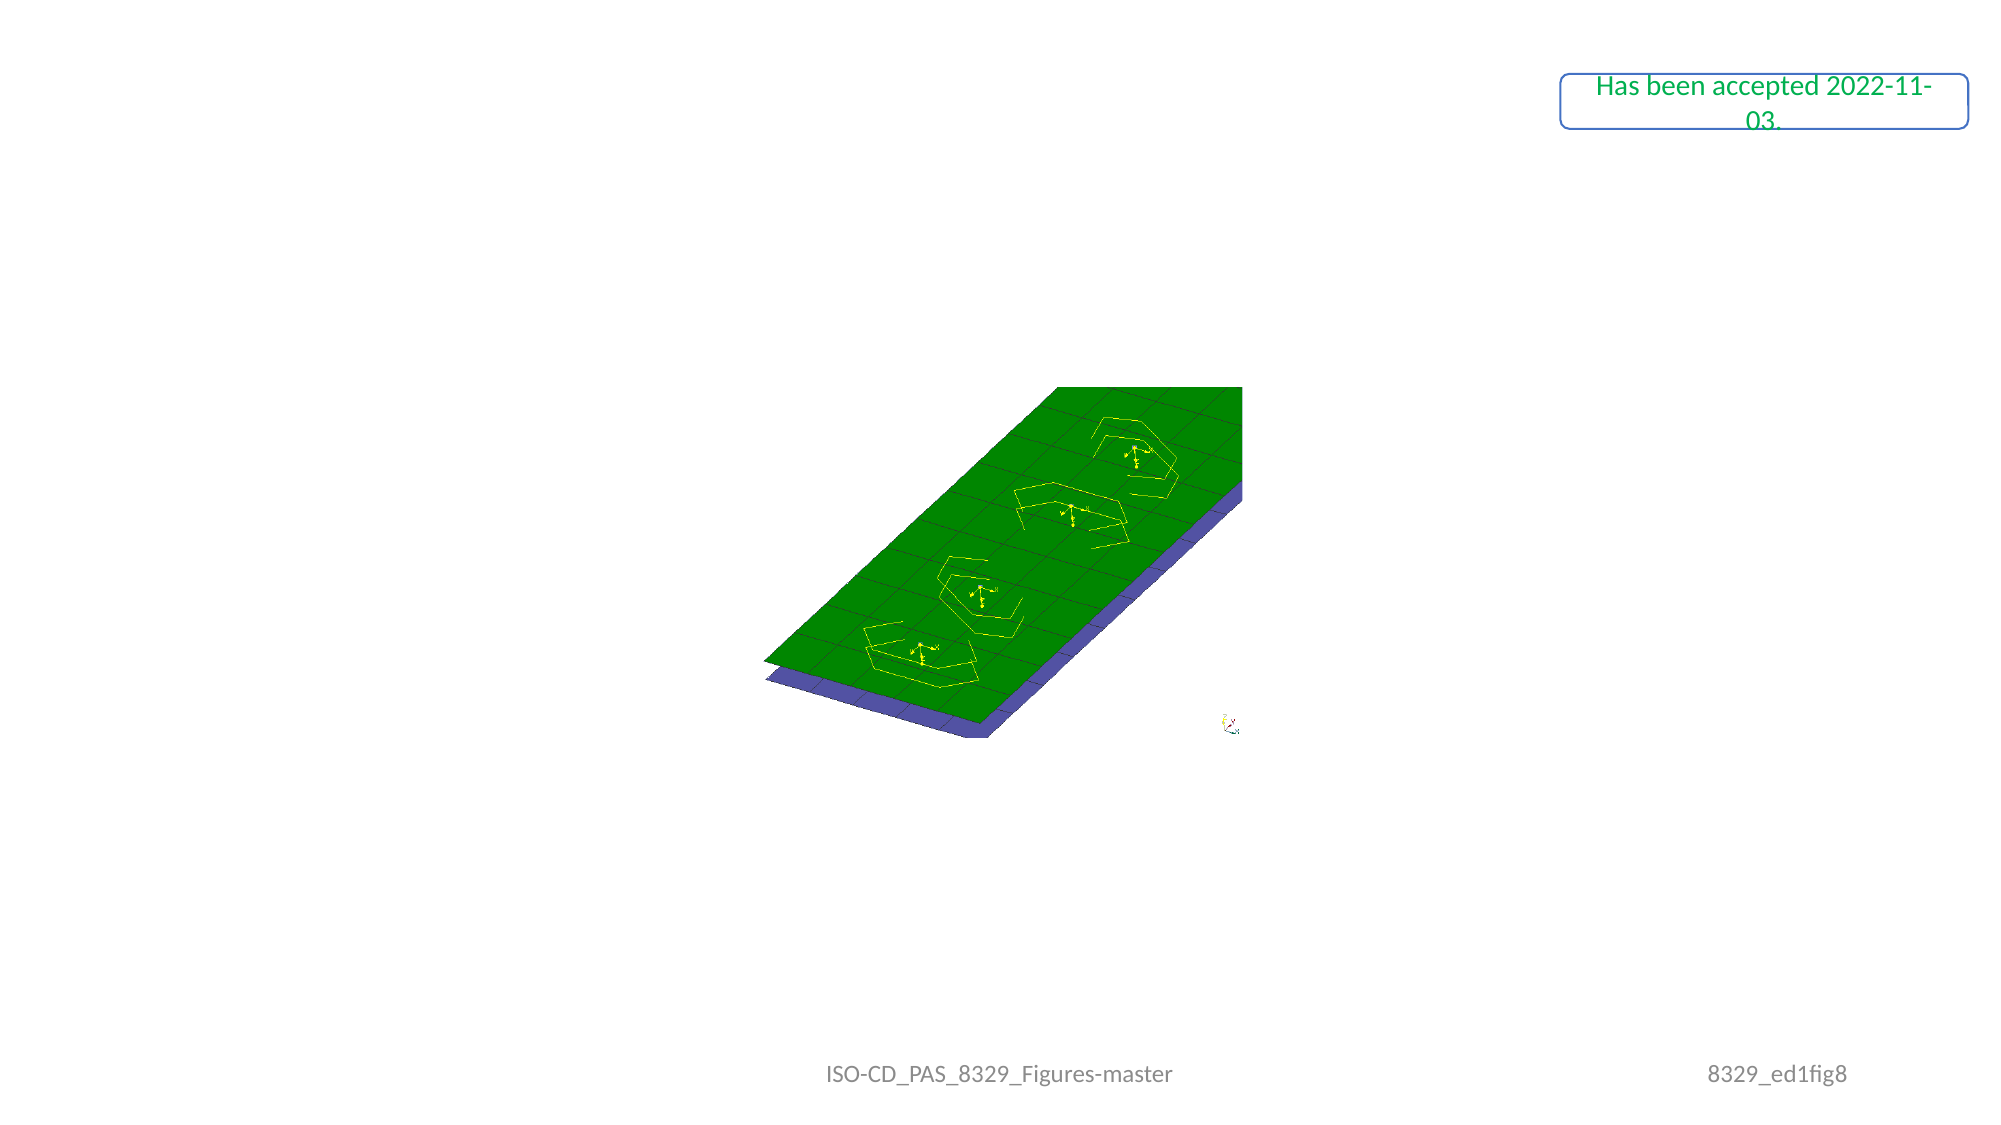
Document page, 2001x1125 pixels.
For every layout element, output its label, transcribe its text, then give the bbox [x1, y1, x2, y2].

text_box Has been accepted 2022-11-03. [1559, 72, 1970, 130]
slide_number 8329_ed1fig8 [1412, 1042, 1863, 1103]
footer ISO-CD_PAS_8329_Figures-master [662, 1042, 1338, 1103]
picture [757, 387, 1243, 738]
